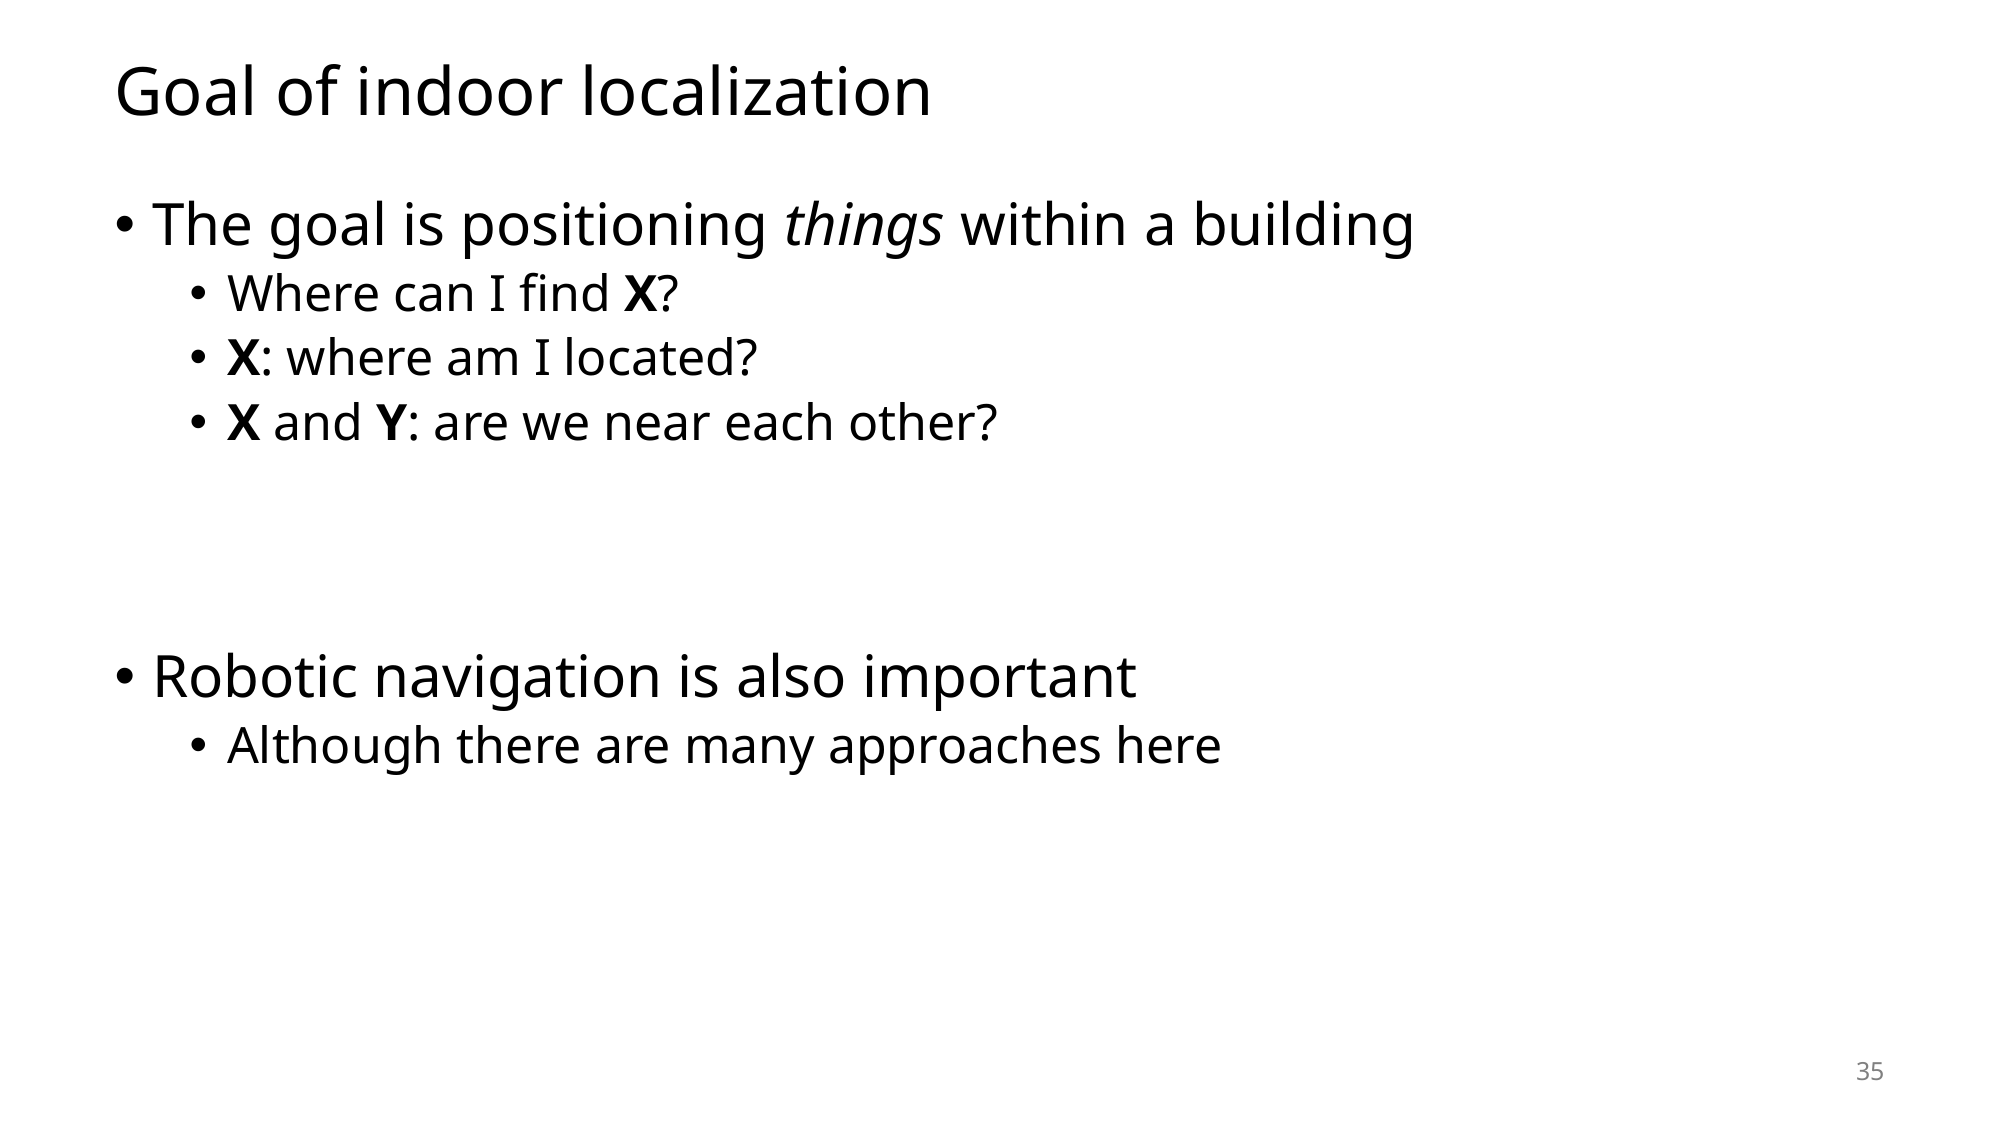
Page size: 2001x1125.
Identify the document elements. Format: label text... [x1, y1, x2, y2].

slide_number 35 [1749, 1042, 1900, 1103]
title Goal of indoor localization [99, 37, 1900, 150]
list The goal is positioning things within a building Where can I find X? X: where am I located? X and Y: are we near each other? Robotic navigation is also important Although there are many approaches here [99, 187, 1900, 1013]
